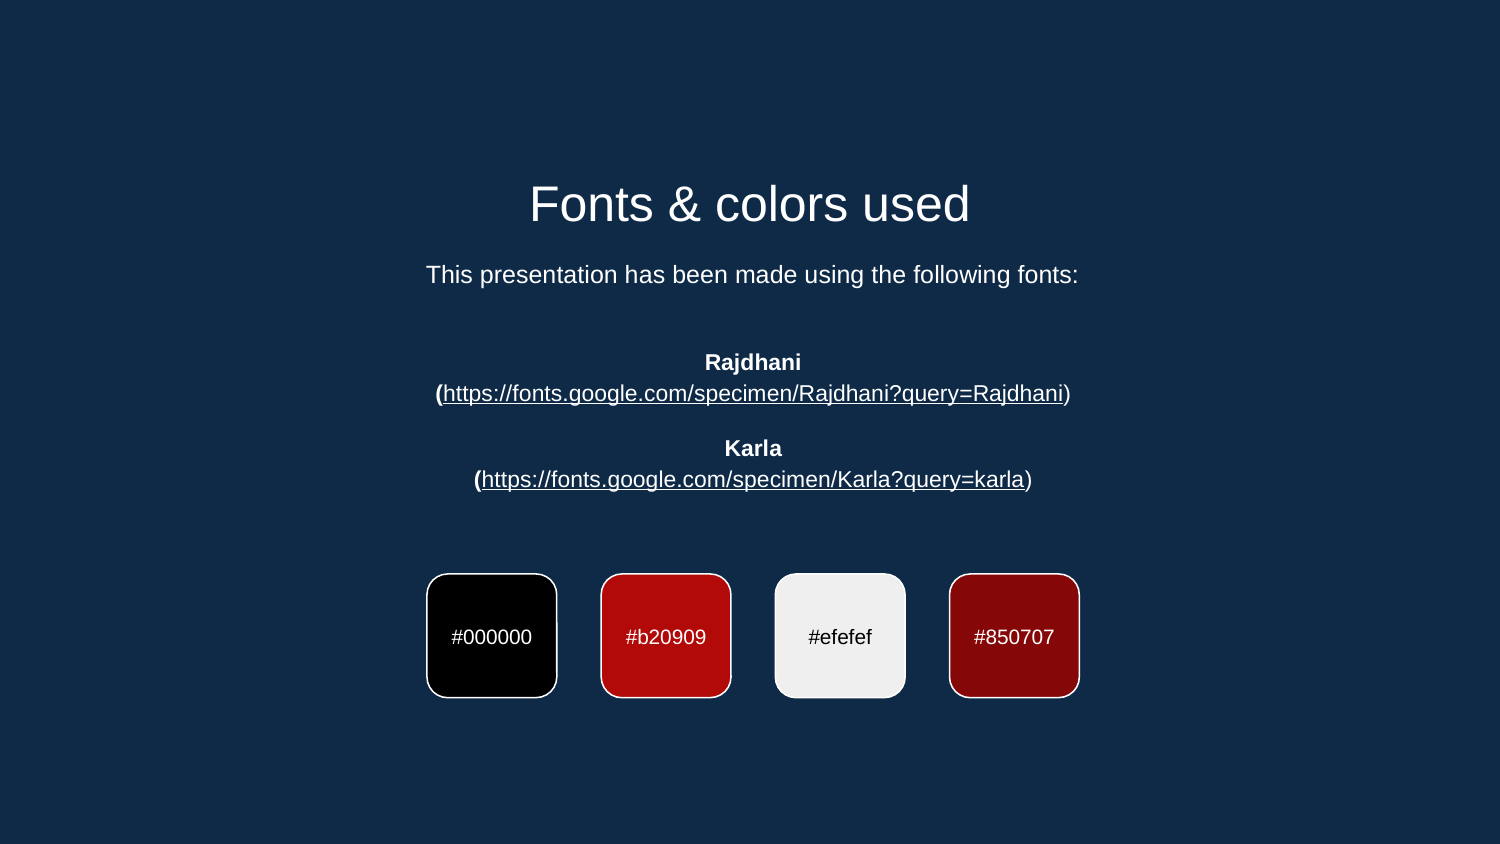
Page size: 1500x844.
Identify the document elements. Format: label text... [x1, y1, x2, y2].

list Rajdhani (https://fonts.google.com/specimen/Rajdhani?query=Rajdhani) Karla (https://fonts.google.com/specimen/Karla?query=karla) [175, 314, 1332, 521]
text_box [426, 573, 1080, 698]
list This presentation has been made using the following fonts: [175, 239, 1332, 312]
title Fonts & colors used [171, 156, 1328, 236]
